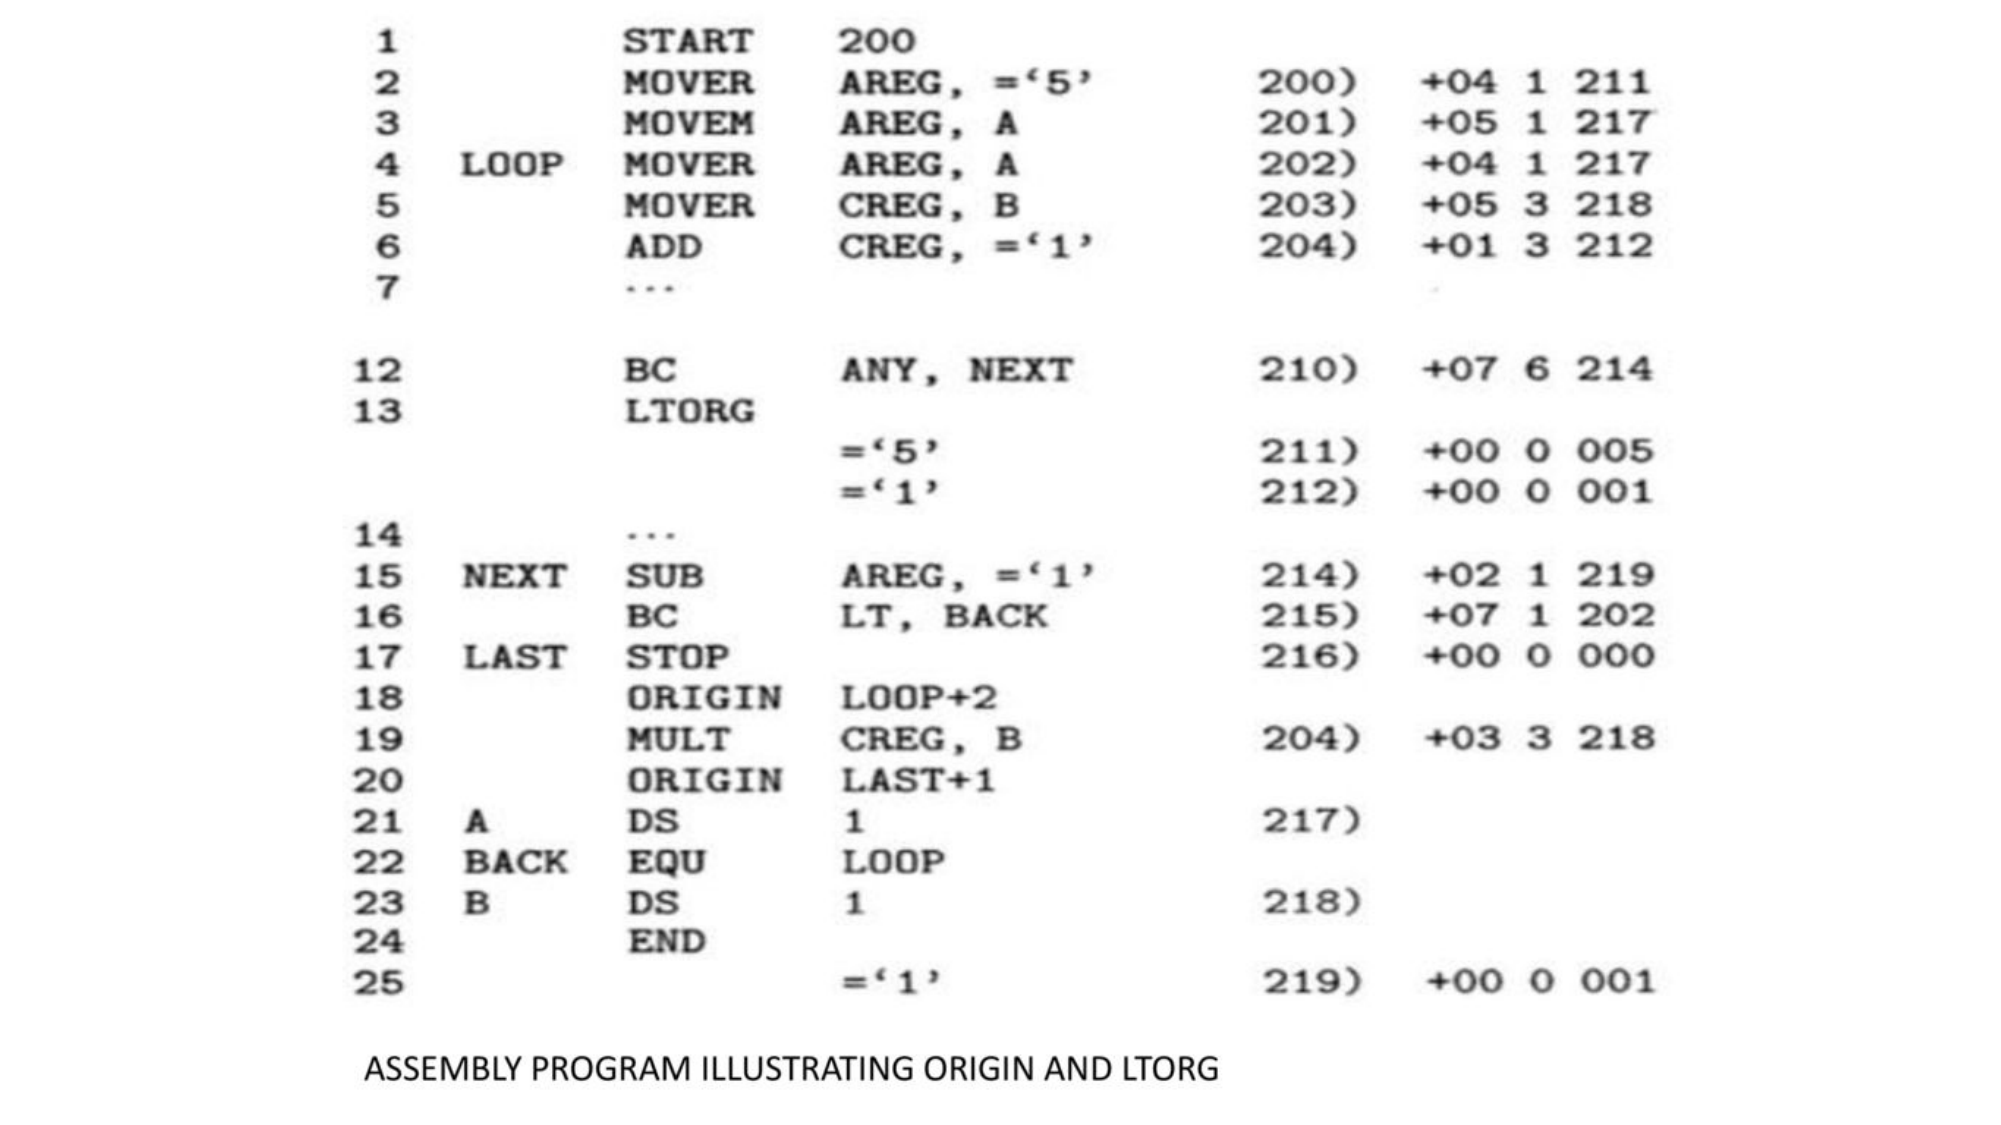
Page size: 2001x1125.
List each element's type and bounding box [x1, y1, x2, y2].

picture [249, 0, 1750, 1125]
